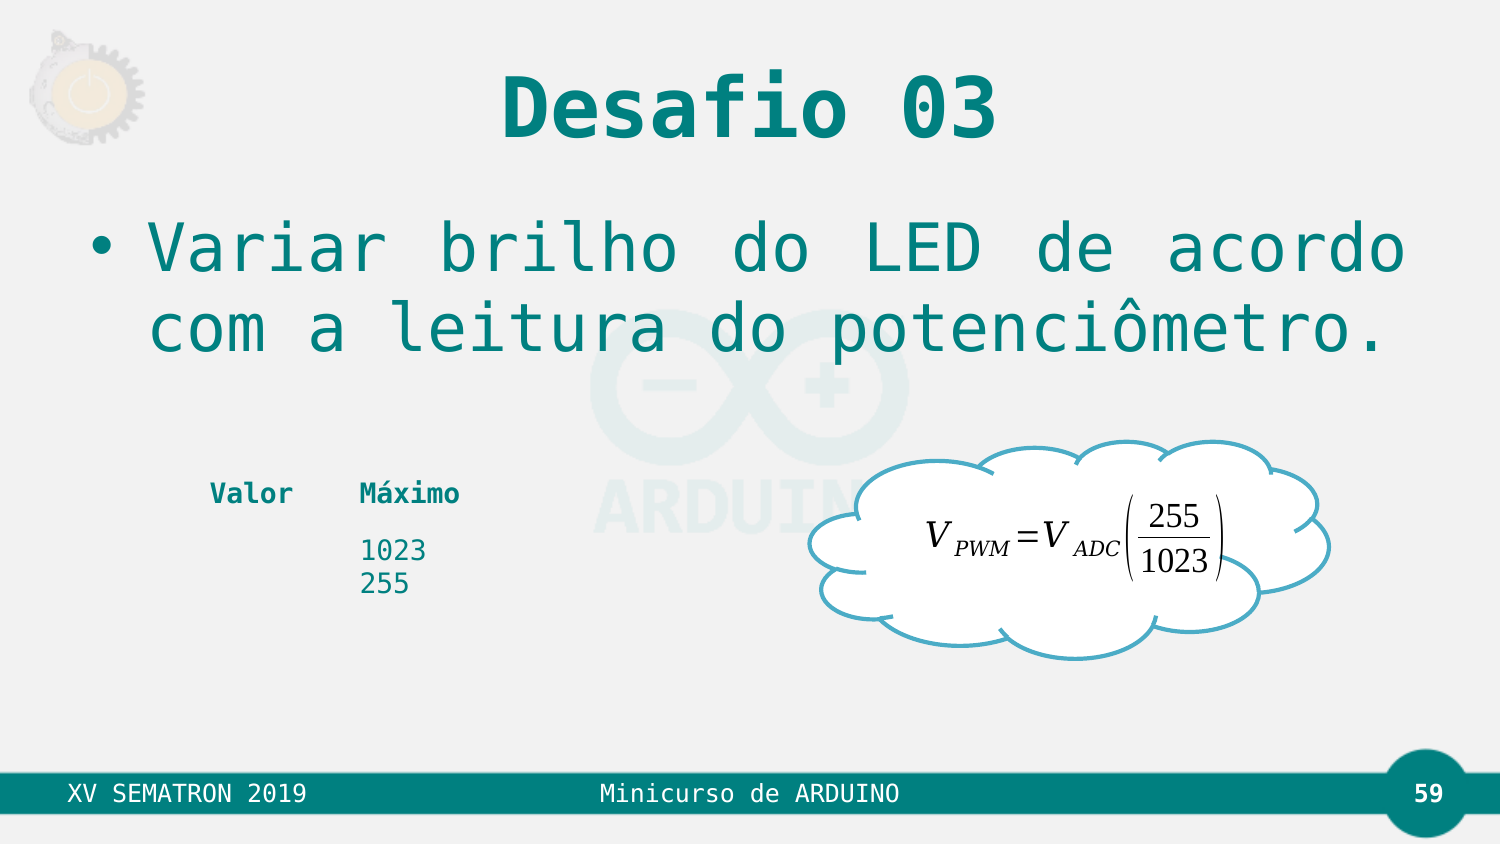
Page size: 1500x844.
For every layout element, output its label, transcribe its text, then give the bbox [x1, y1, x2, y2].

list Variar brilho do LED de acordo com a leitura do potenciômetro. [75, 196, 1425, 754]
picture [0, 0, 1500, 844]
title Desafio 03 [75, 33, 1425, 175]
slide_number 59 [1098, 770, 1459, 815]
